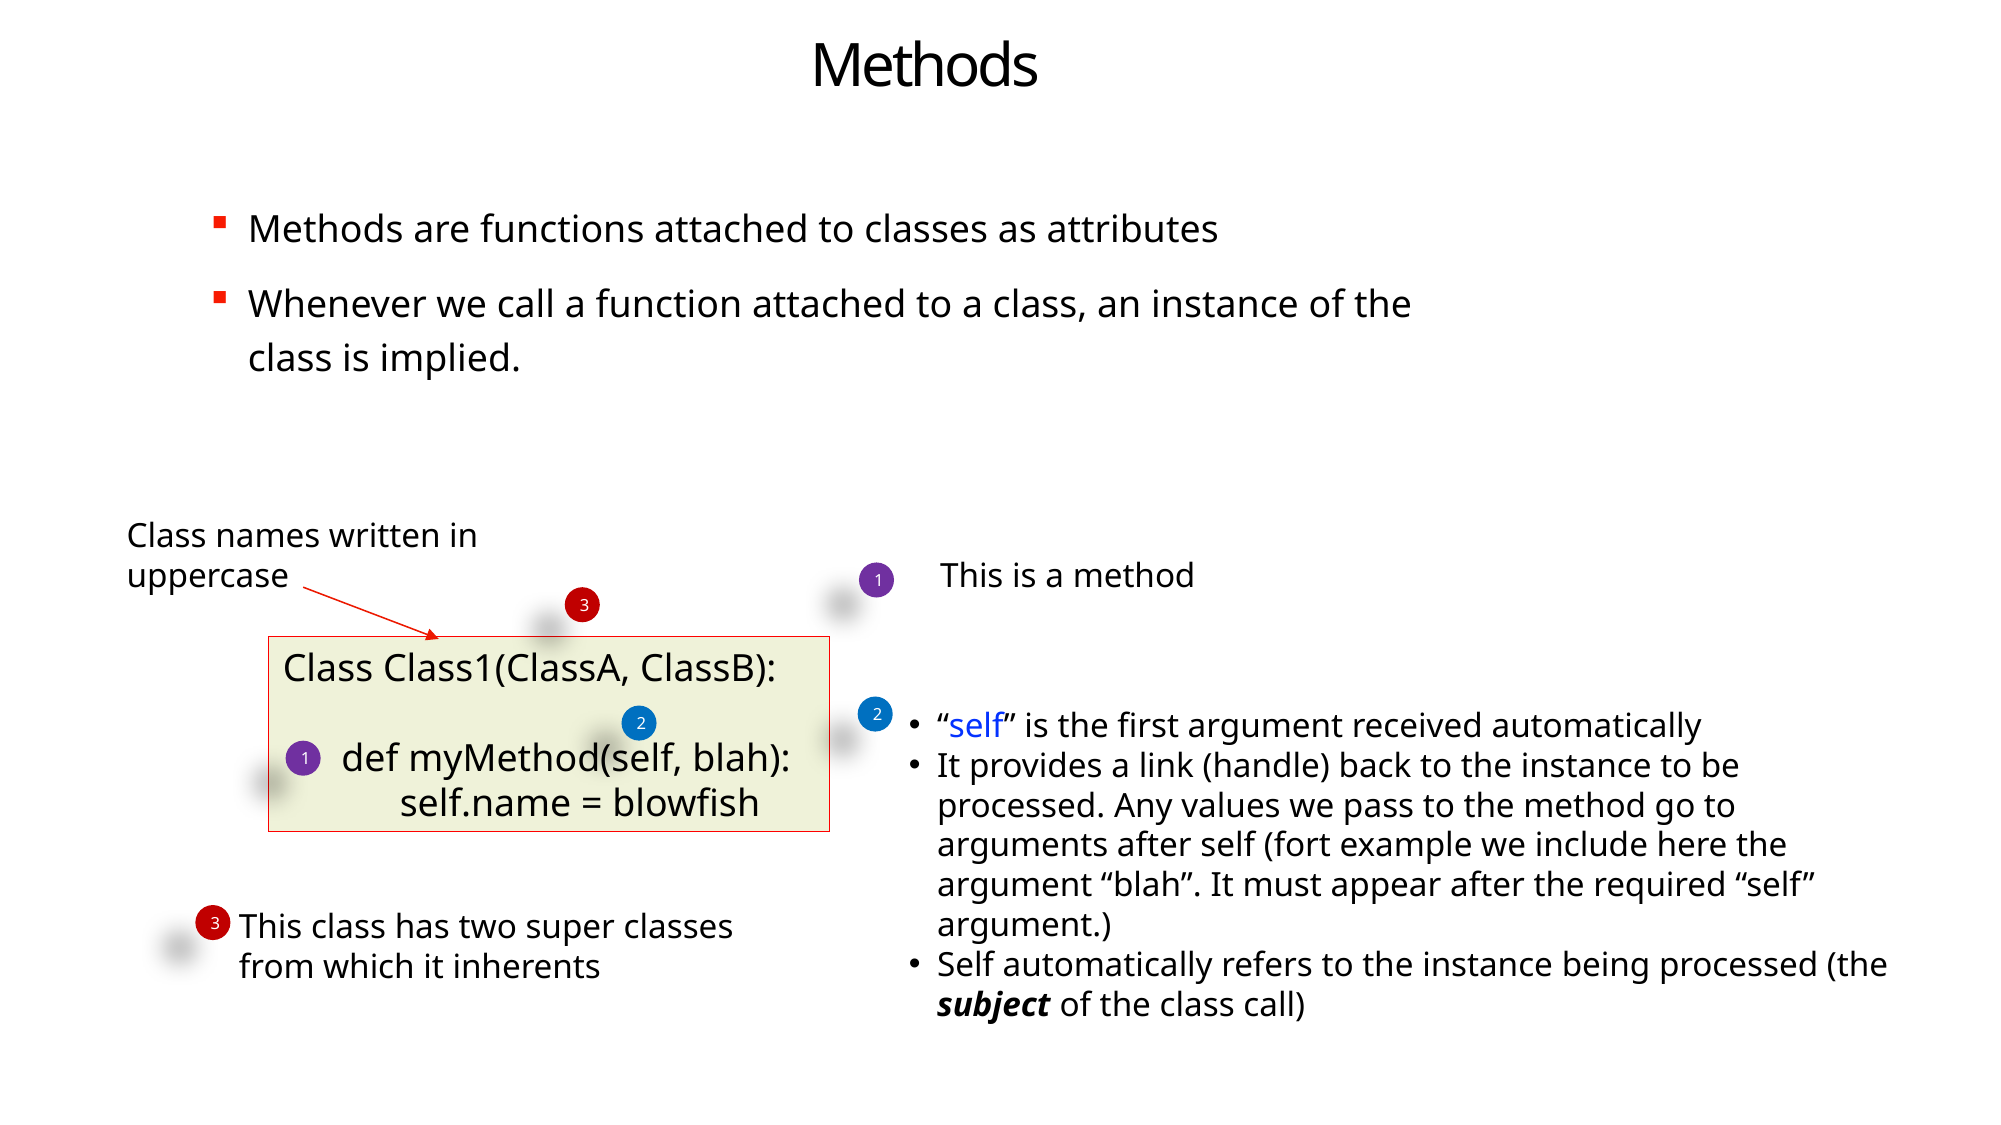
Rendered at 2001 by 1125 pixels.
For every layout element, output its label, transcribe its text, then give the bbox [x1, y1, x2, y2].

text_box Class names written in uppercase [111, 506, 574, 602]
text_box This is a method [925, 547, 1387, 602]
text_box 2 [620, 704, 658, 742]
text_box 1 [857, 561, 896, 599]
text_box 1 [284, 739, 322, 778]
text_box Class Class1(ClassA, ClassB): def myMethod(self, blah): self.name = blowfish [268, 636, 830, 832]
text_box 3 [563, 585, 602, 624]
text_box 2 [856, 695, 894, 733]
list Methods are functions attached to classes as attributes Whenever we call a function attached to a class, an instance of the class is implied. [195, 188, 1464, 393]
text_box “self” is the first argument received automatically It provides a link (handle) back to the instance to be processed. Any values we pass to the method go to arguments after self (fort example we include here the argument “blah”. It must appear after the required “self” argument.) Self automatically refers to the instance being processed (the subject of the class call) [894, 696, 1921, 1031]
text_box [302, 586, 440, 640]
title Methods [361, 0, 1490, 137]
text_box 3 [194, 903, 224, 942]
text_box This class has two super classes from which it inherents [224, 897, 764, 993]
